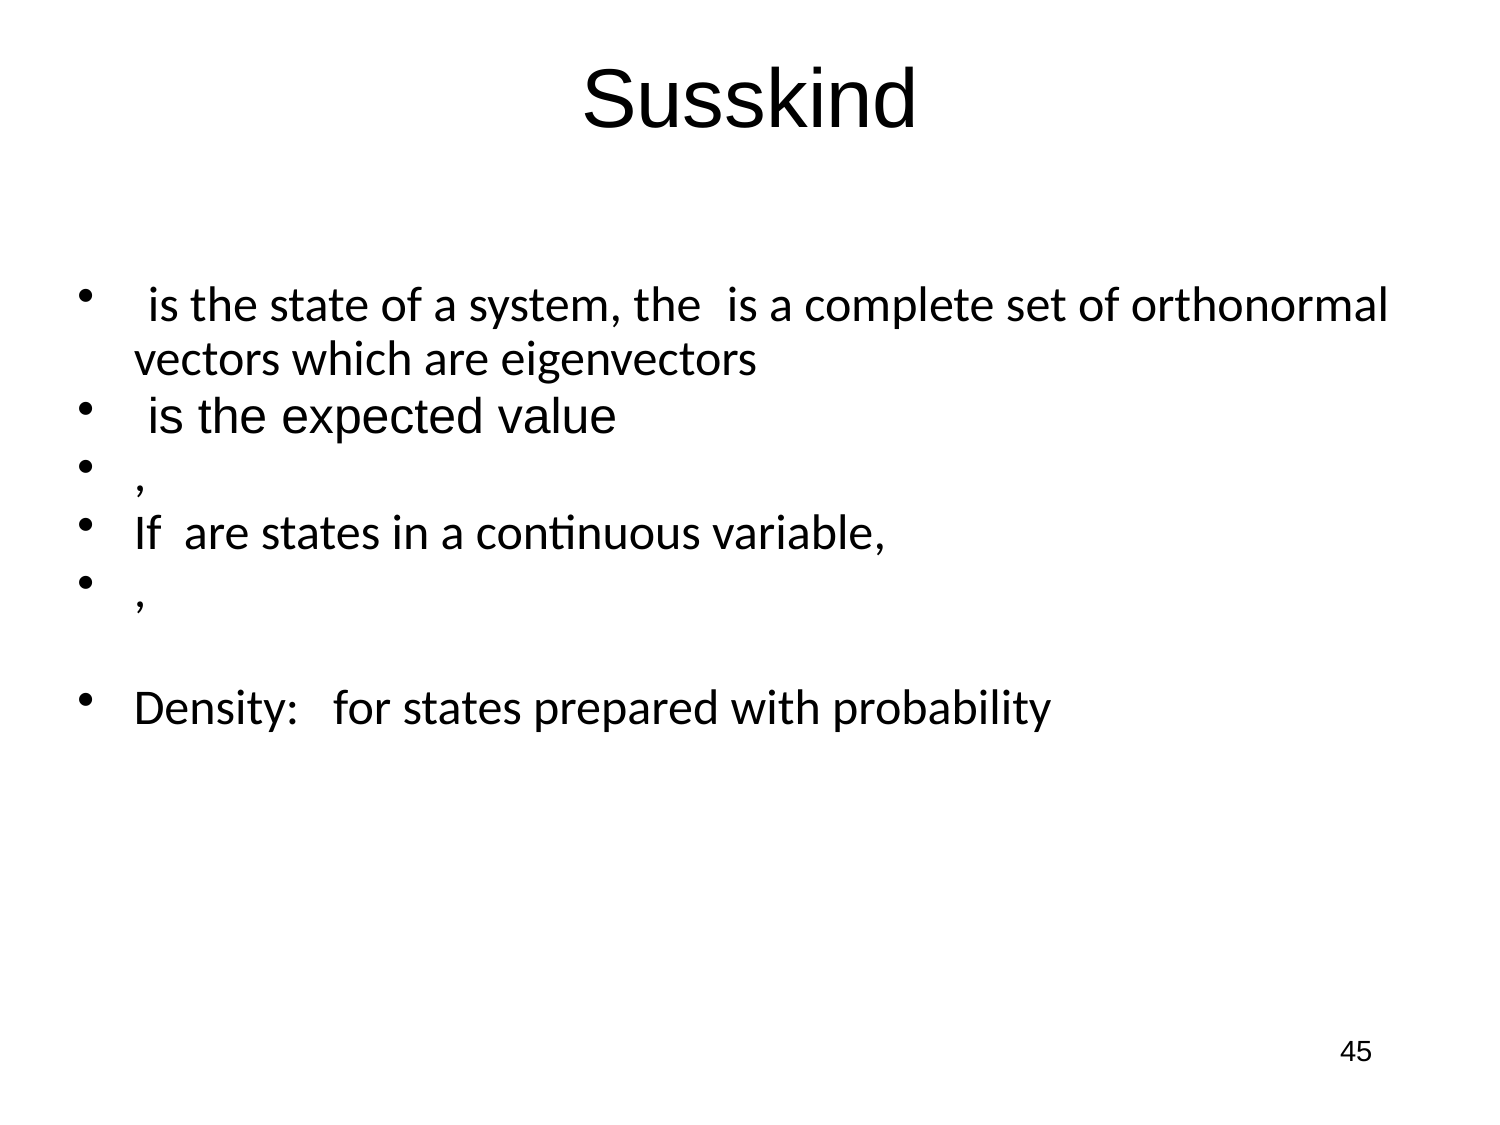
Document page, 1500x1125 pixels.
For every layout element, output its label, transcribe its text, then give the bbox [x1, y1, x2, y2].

title Susskind [112, 37, 1388, 151]
slide_number 45 [1074, 1024, 1388, 1101]
